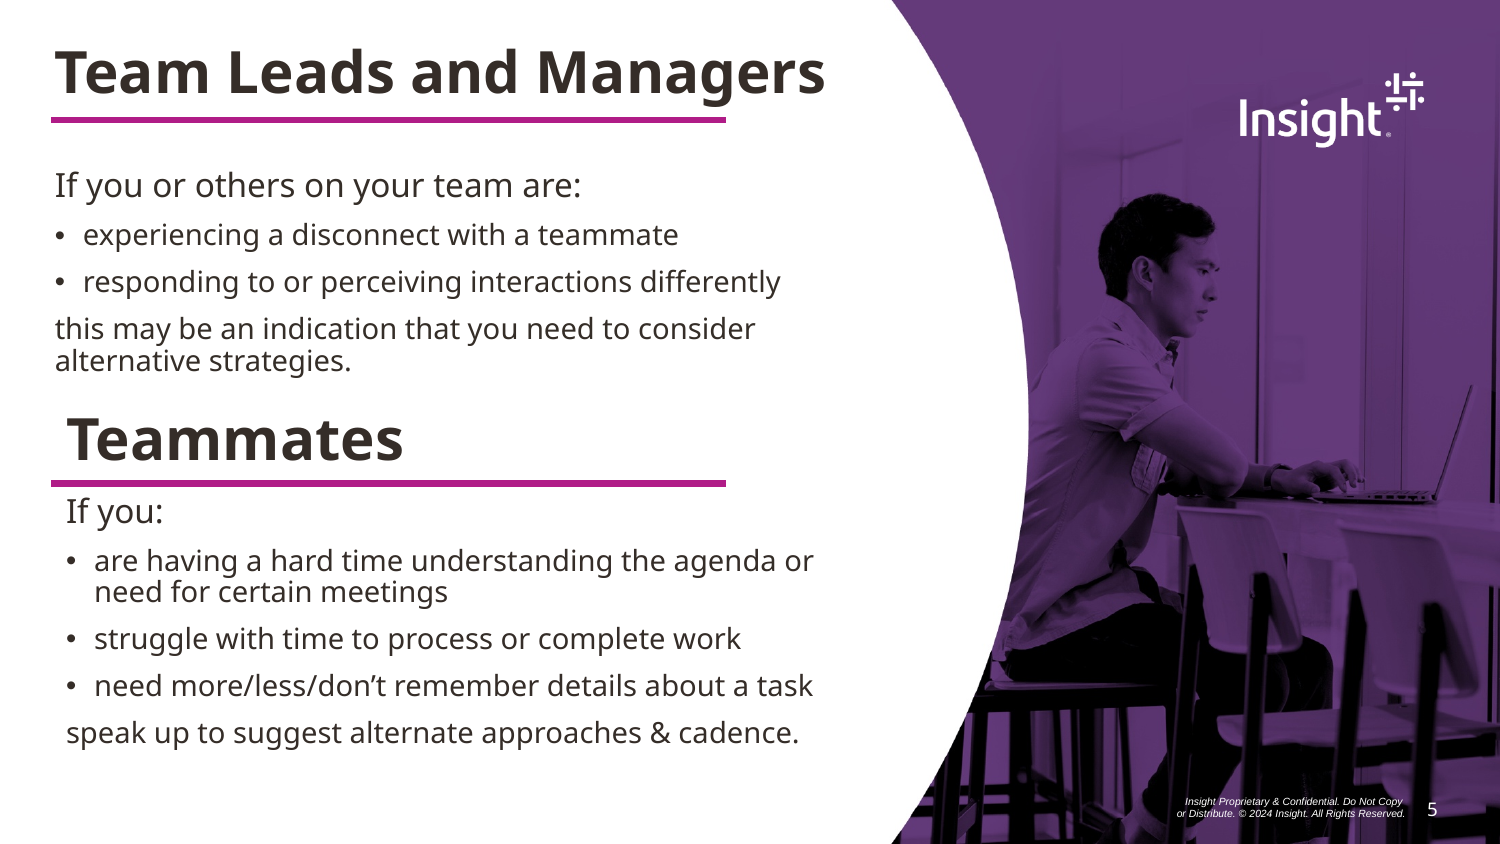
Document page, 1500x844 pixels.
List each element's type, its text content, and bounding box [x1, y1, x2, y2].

text_box Teammates [51, 402, 838, 487]
picture [0, 0, 1500, 844]
list If you or others on your team are: experiencing a disconnect with a teammate responding to or perceiving interactions differently this may be an indication that you need to consider alternative strategies. [39, 161, 865, 807]
text_box If you: are having a hard time understanding the agenda or need for certain meetings struggle with time to process or complete work need more/less/don’t remember details about a task speak up to suggest alternate approaches & cadence. [51, 487, 897, 795]
title Team Leads and Managers [39, 36, 865, 148]
